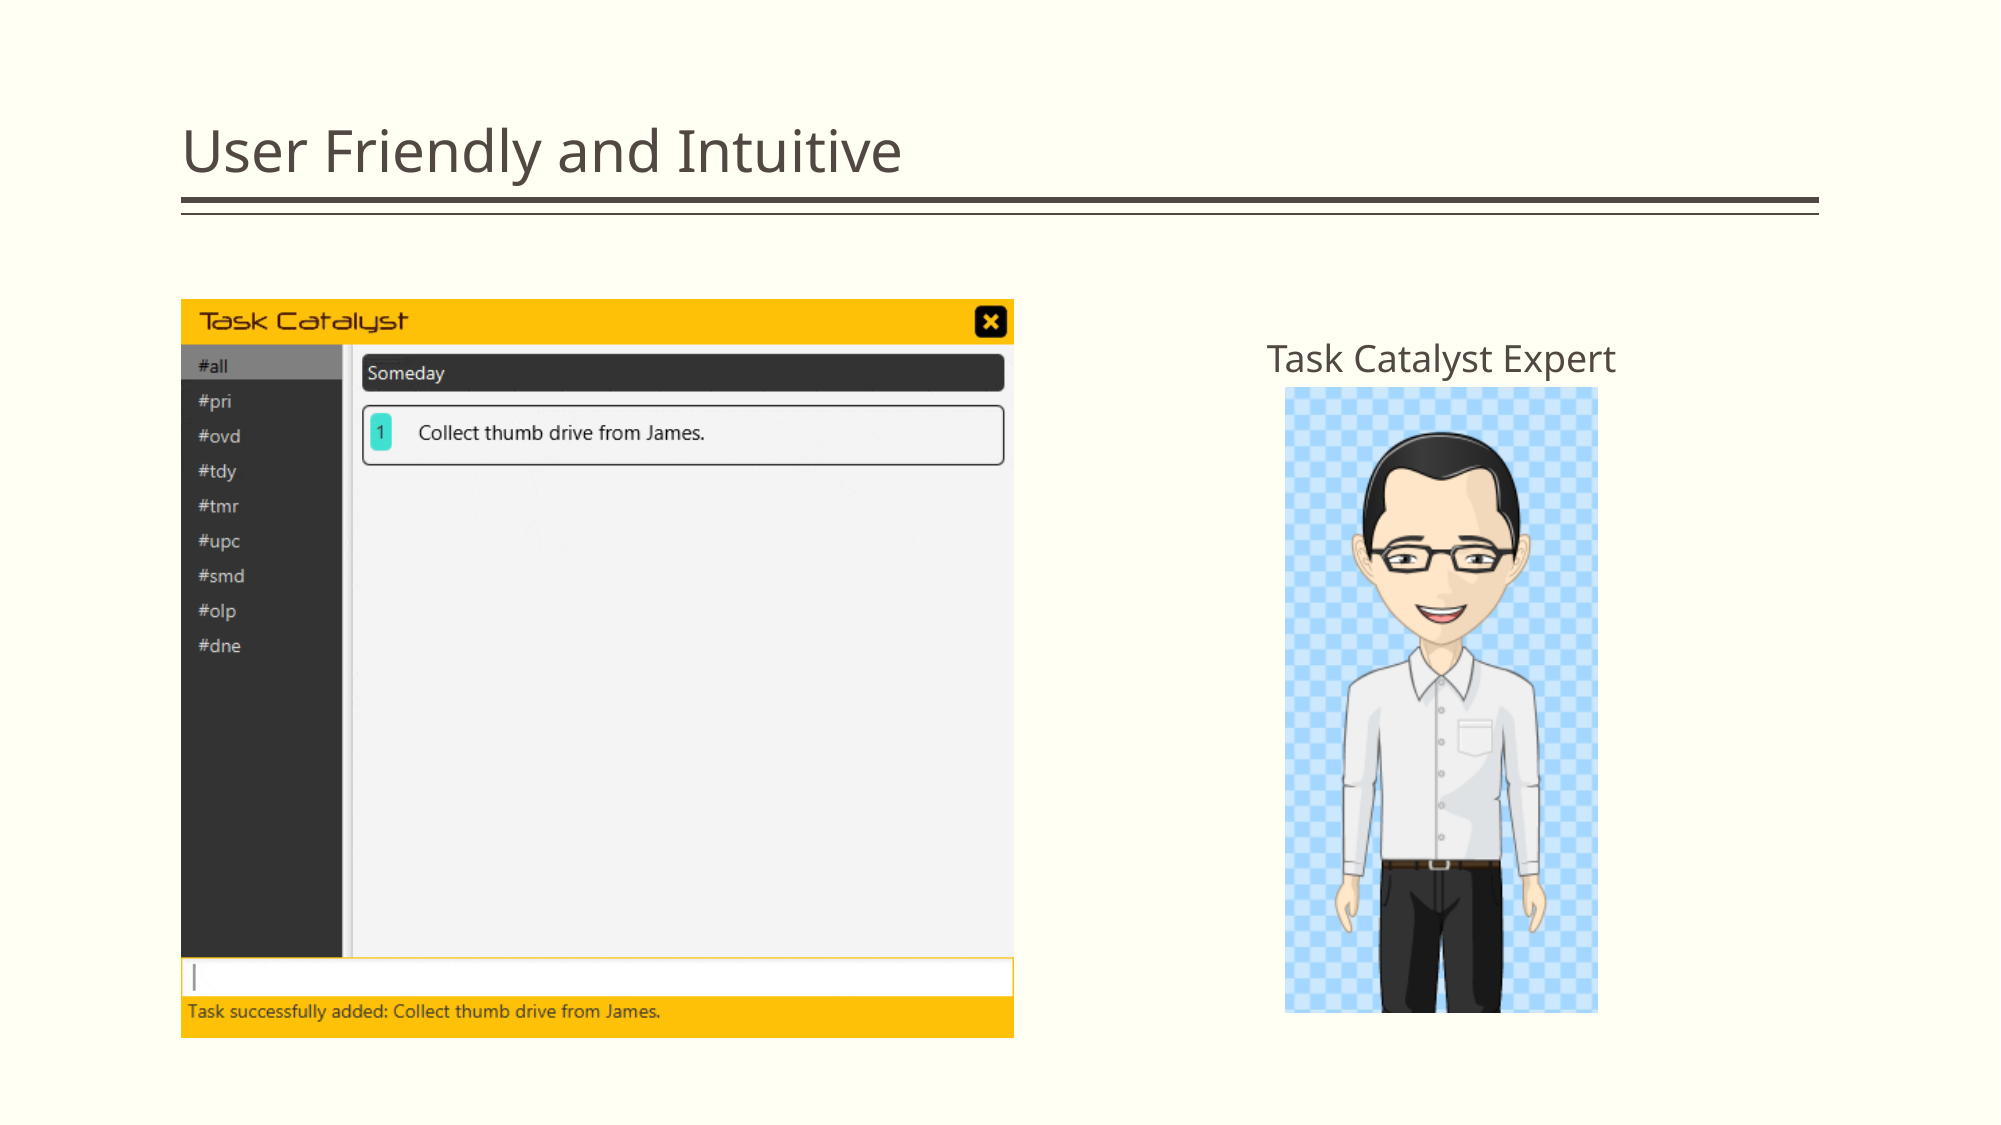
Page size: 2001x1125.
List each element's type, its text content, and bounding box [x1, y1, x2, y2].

title User Friendly and Intuitive [181, 12, 1819, 193]
text_box Task Catalyst Expert [1252, 327, 1632, 388]
picture [181, 299, 1014, 1038]
picture [1285, 387, 1598, 1013]
